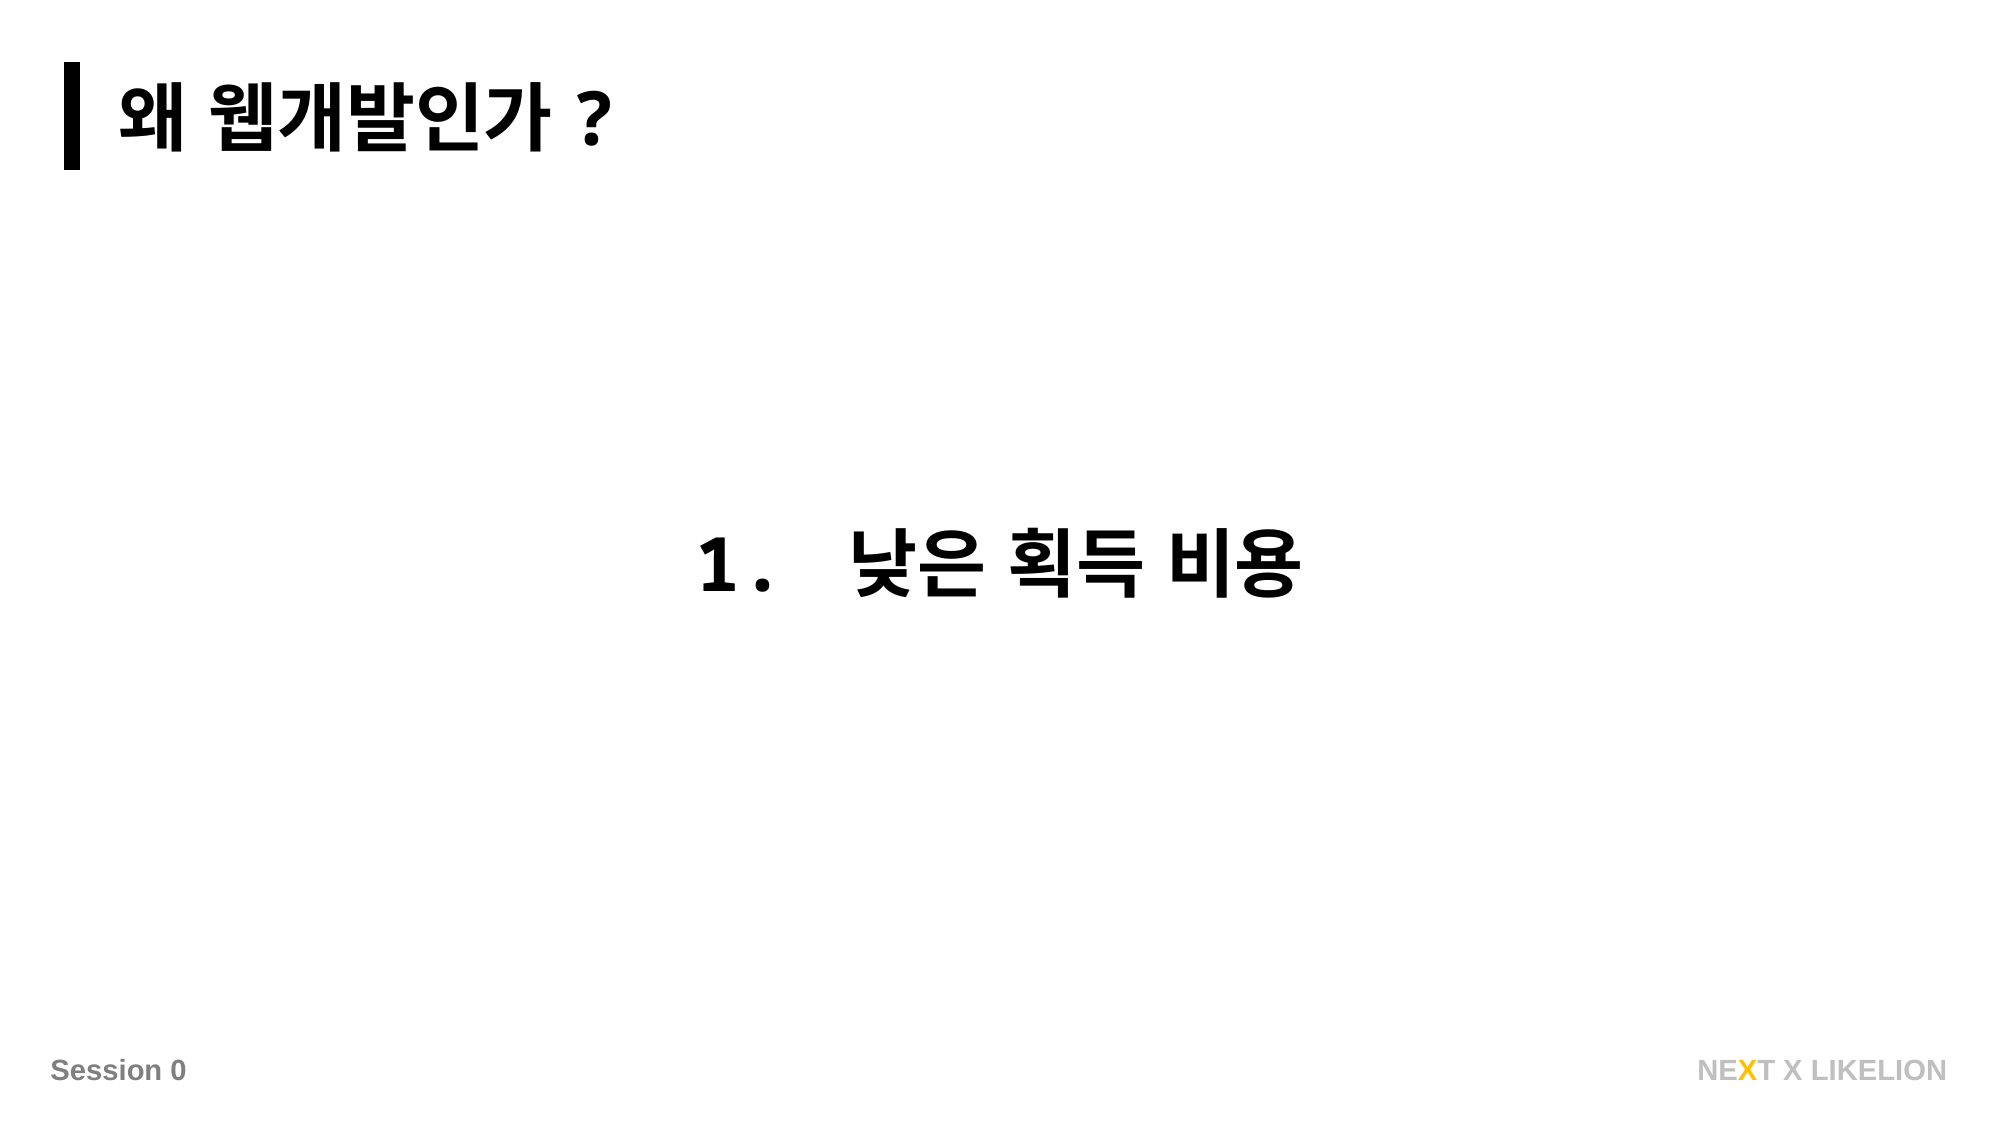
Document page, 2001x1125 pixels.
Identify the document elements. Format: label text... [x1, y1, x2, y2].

text_box NEXT X LIKELION [1682, 1044, 1965, 1095]
text_box [64, 63, 80, 170]
text_box 1. 낮은 획득 비용 [484, 509, 1516, 615]
text_box 왜 웹개발인가? [103, 63, 942, 169]
text_box Session 0 [35, 1044, 318, 1095]
